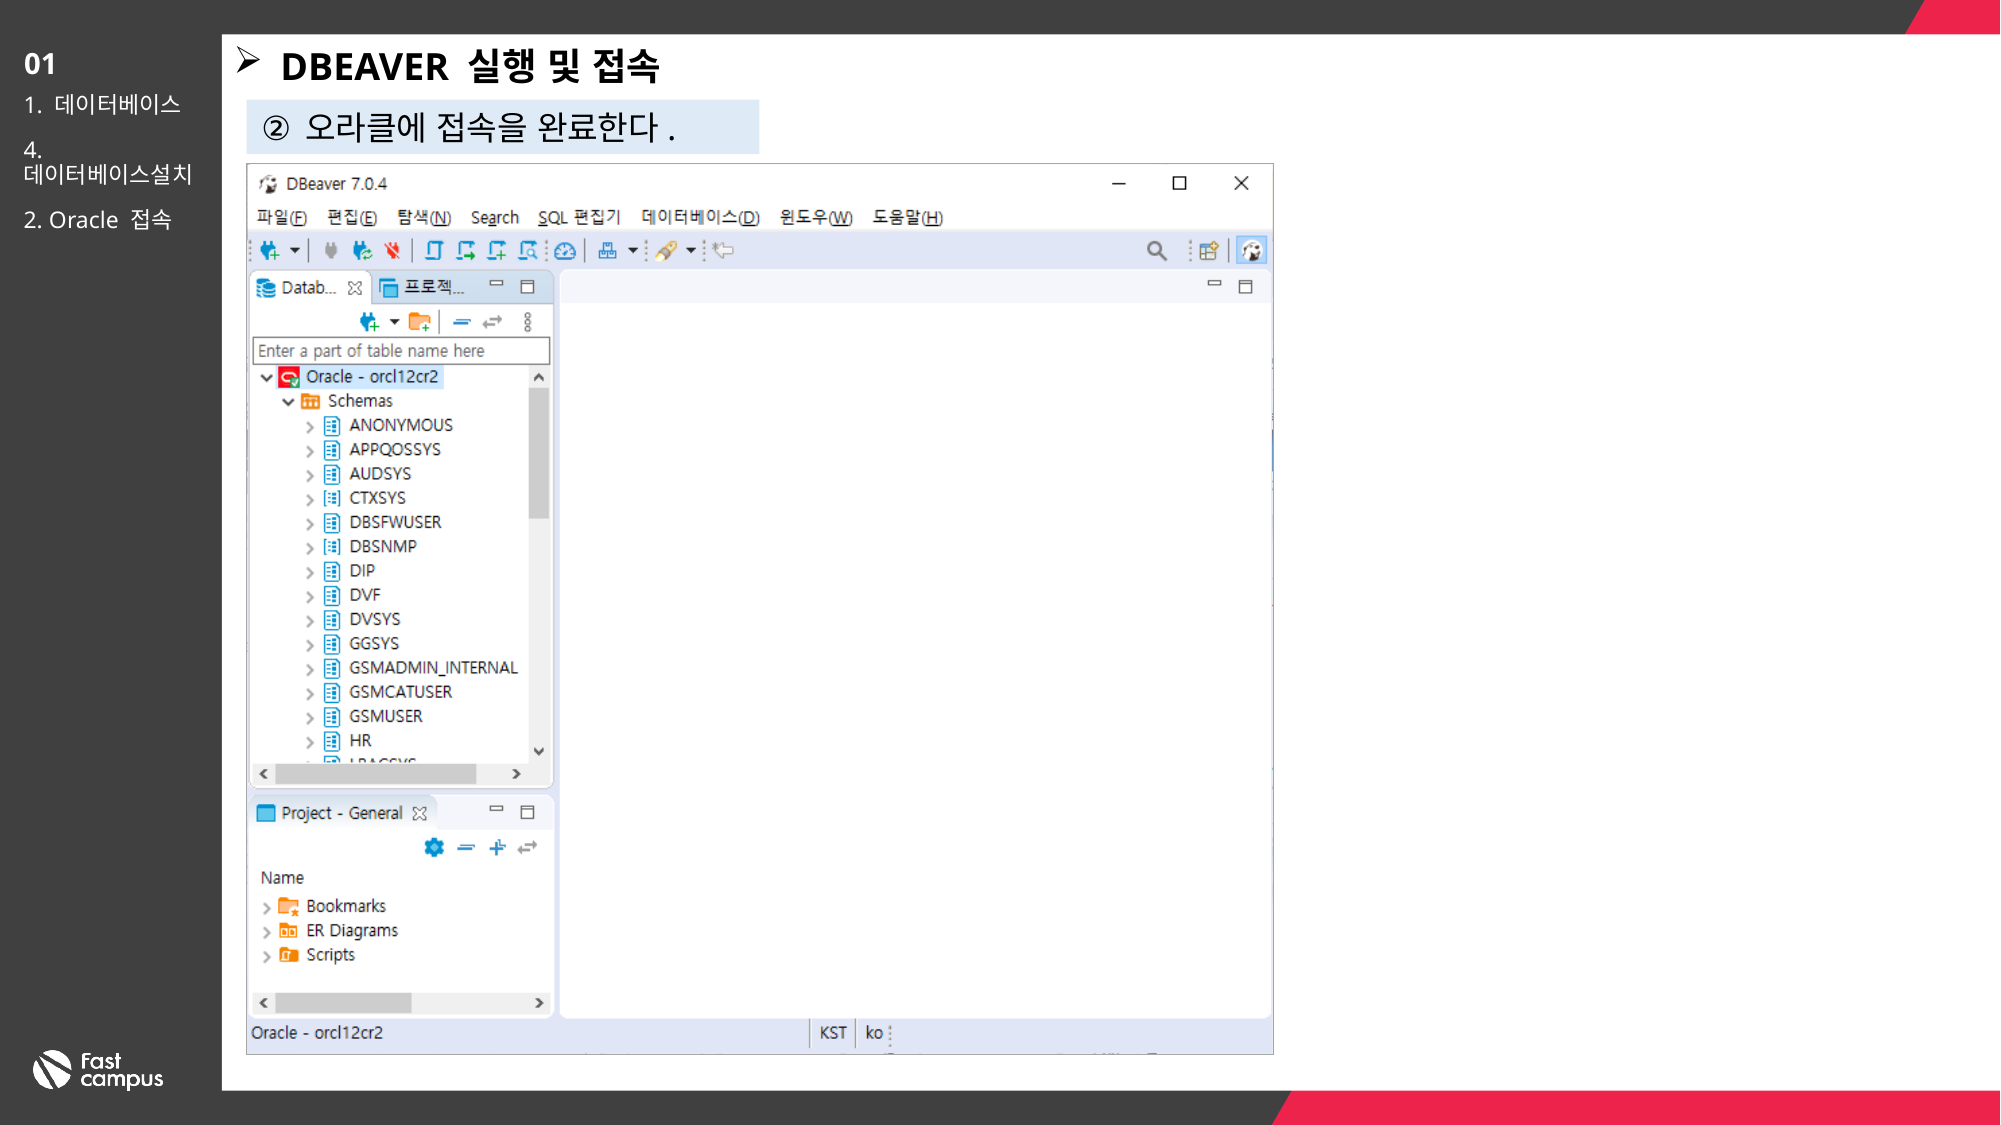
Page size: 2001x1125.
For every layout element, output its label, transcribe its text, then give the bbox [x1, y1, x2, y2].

text_box DBEAVER 실행 및 접속 [218, 35, 677, 95]
picture [33, 1050, 163, 1091]
list 01 [9, 41, 218, 86]
list 1. 데이터베이스 4. 데이터베이스설치 2. Oracle 접속 [8, 86, 229, 291]
picture [246, 163, 1274, 1055]
text_box 오라클에 접속을 완료한다. [246, 99, 760, 155]
